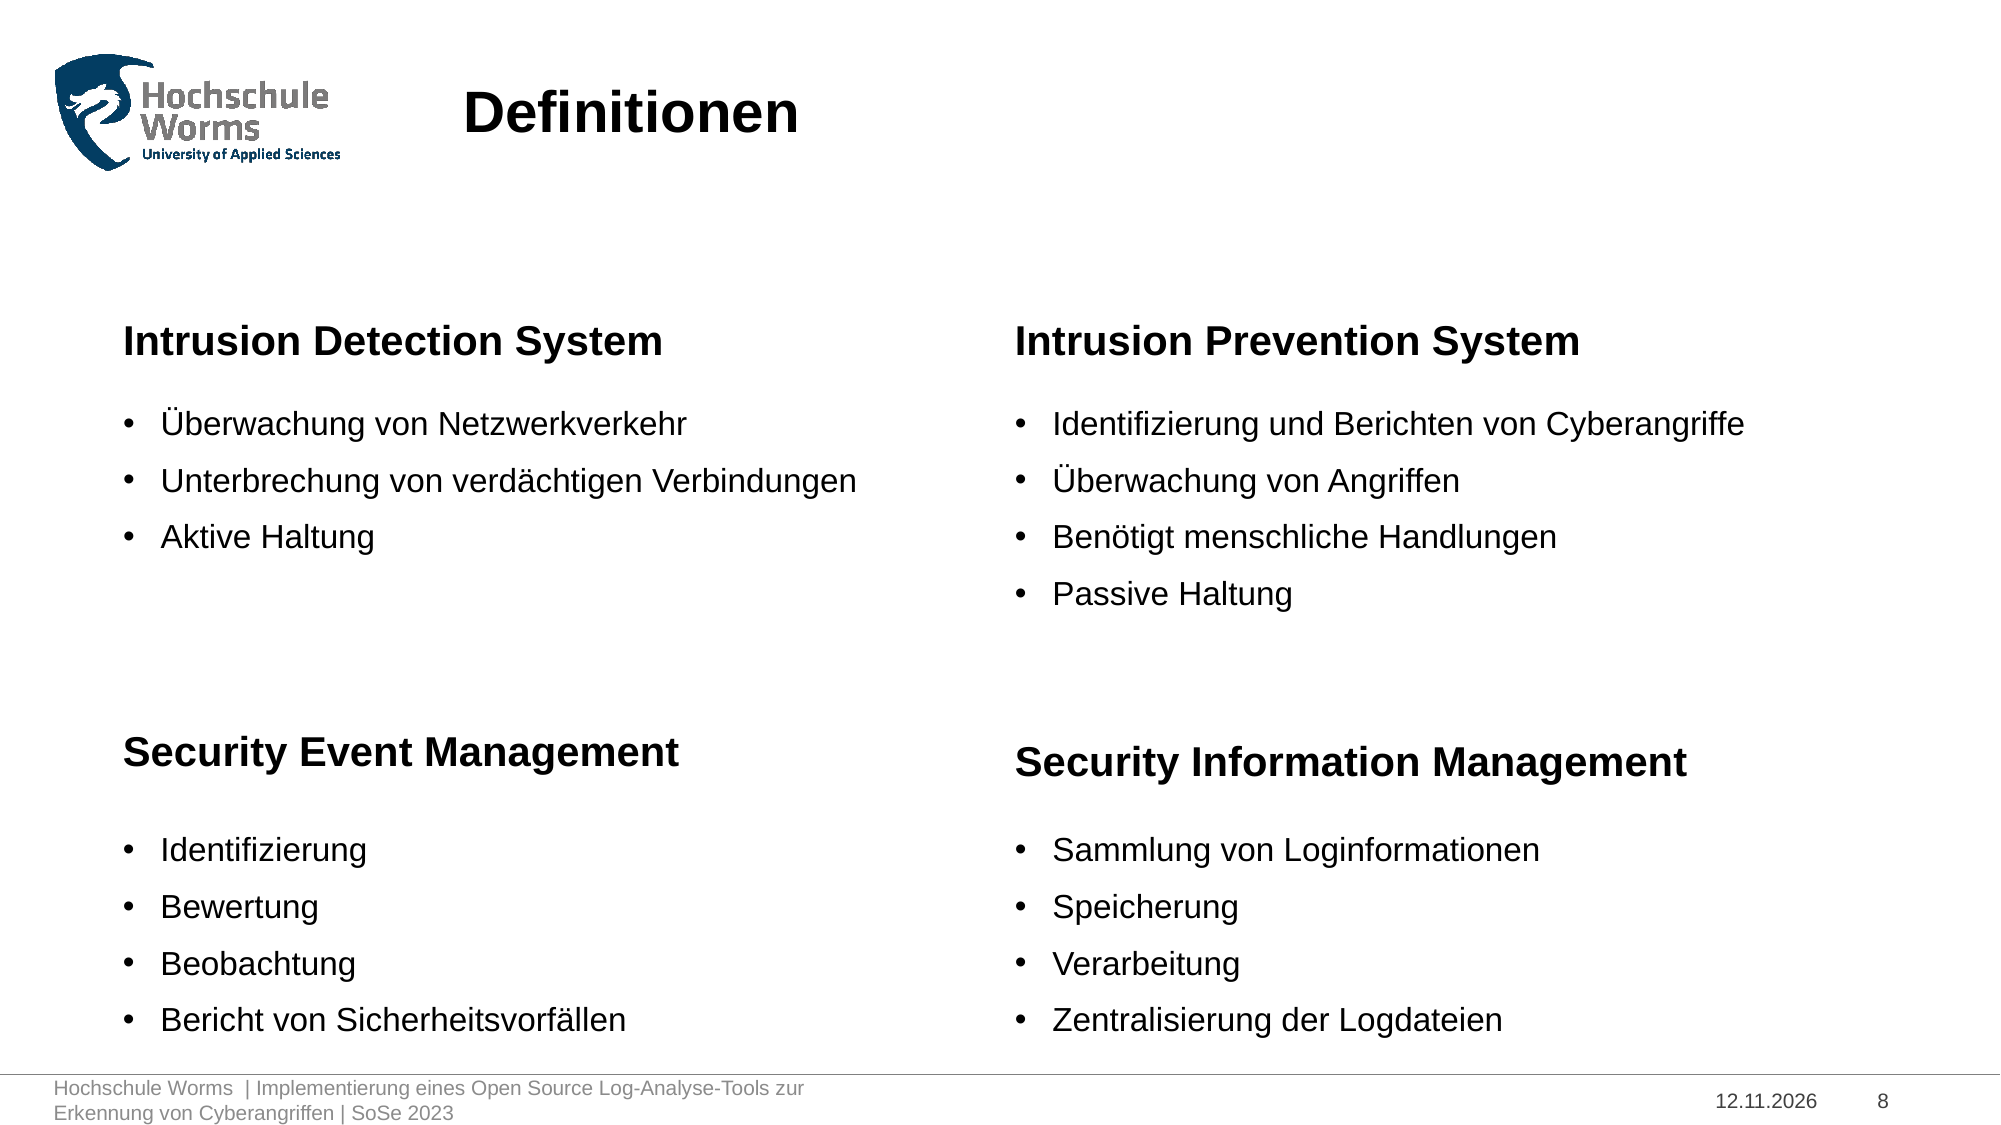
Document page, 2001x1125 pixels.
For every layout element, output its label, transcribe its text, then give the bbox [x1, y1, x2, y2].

list Intrusion Detection System [108, 267, 944, 373]
footer Hochschule Worms | Implementierung eines Open Source Log-Analyse-Tools zur Erkennung von Cyberangriffen | SoSe 2023 [38, 1074, 839, 1125]
list Intrusion Prevention System [999, 267, 1836, 373]
text_box Security Information Management [999, 687, 1836, 793]
picture [55, 54, 340, 171]
text_box Sammlung von Loginformationen Speicherung Verarbeitung Zentralisierung der Logdateien [999, 825, 1836, 1059]
text_box Identifizierung Bewertung Beobachtung Bericht von Sicherheitsvorfällen [108, 825, 944, 1055]
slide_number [1693, 1074, 1833, 1125]
list Identifizierung und Berichten von Cyberangriffe Überwachung von Angriffen Benötigt menschliche Handlungen Passive Haltung [999, 399, 1836, 661]
title Definitionen [448, 55, 1863, 172]
text_box Security Event Management [108, 678, 944, 784]
slide_number 8 [1862, 1074, 1943, 1125]
list Überwachung von Netzwerkverkehr Unterbrechung von verdächtigen Verbindungen Aktive Haltung [108, 399, 944, 651]
text_box [1021, 562, 1807, 651]
